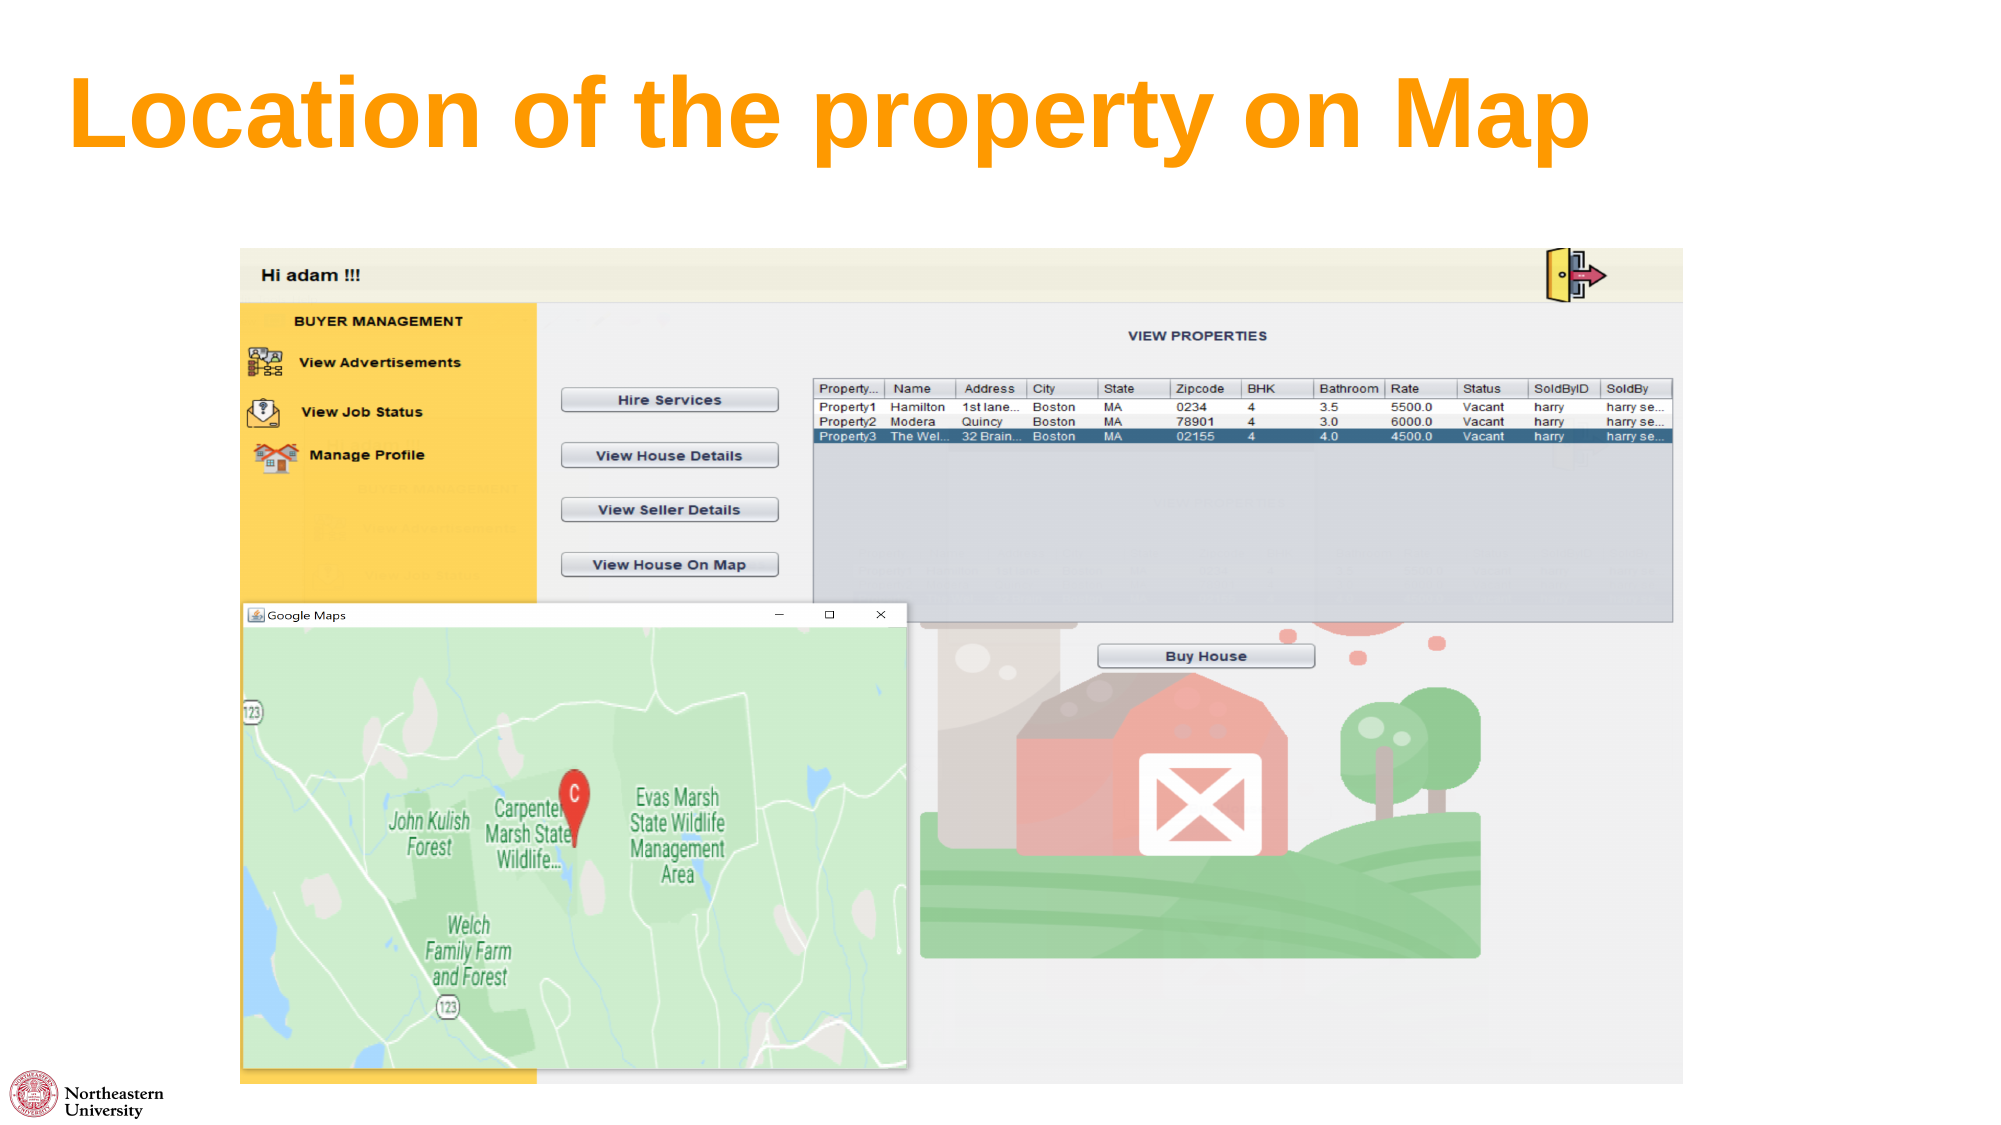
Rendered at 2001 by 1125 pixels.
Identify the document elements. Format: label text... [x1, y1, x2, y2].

picture [240, 248, 1683, 1084]
list Location of the property on Map [53, 55, 1952, 175]
picture [0, 1063, 173, 1125]
